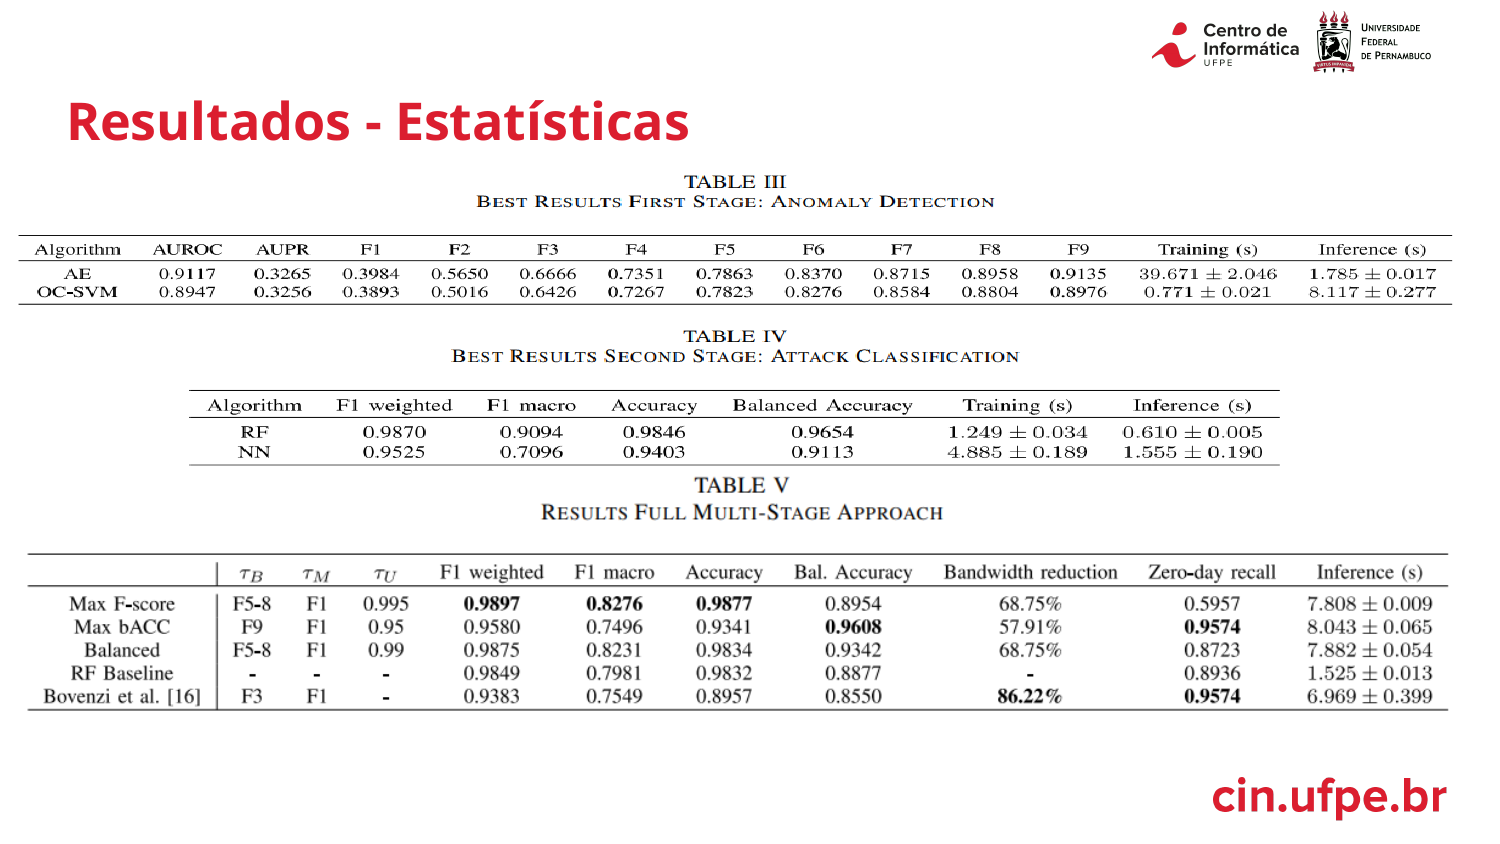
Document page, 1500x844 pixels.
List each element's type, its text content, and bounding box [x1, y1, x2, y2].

title Resultados - Estatísticas [51, 72, 1449, 157]
picture [1133, 0, 1449, 72]
picture [1211, 771, 1449, 821]
picture [0, 159, 1500, 746]
